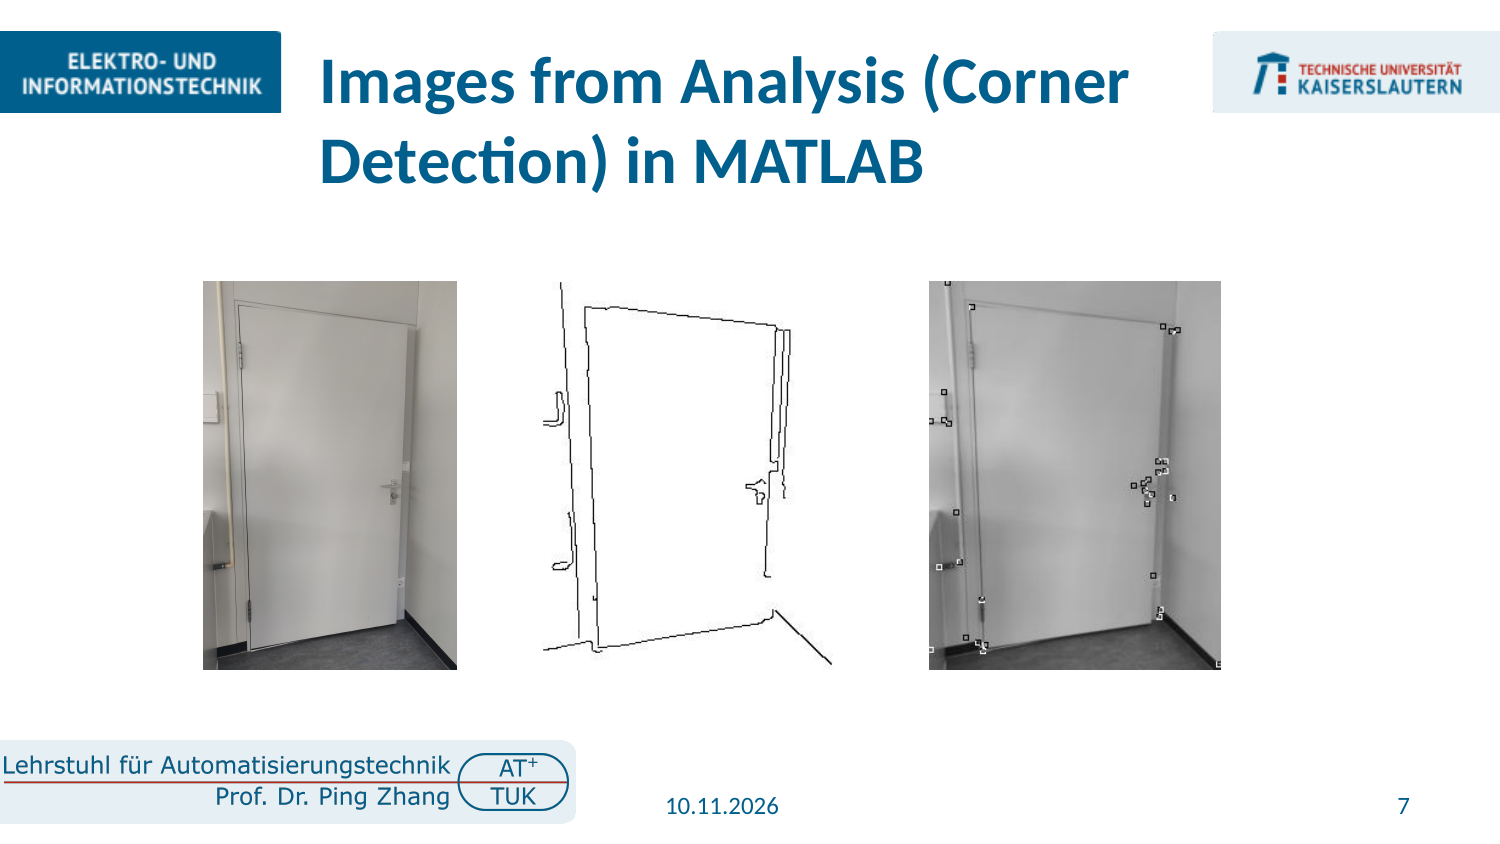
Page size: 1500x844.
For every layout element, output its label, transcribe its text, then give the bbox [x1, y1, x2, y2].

title Images from Analysis (Corner Detection) in MATLAB [304, 29, 1194, 163]
picture [550, 791, 569, 811]
picture [203, 281, 457, 670]
picture [4, 753, 477, 811]
picture [542, 281, 834, 670]
picture [929, 281, 1221, 670]
picture [549, 753, 569, 773]
picture [460, 756, 566, 808]
